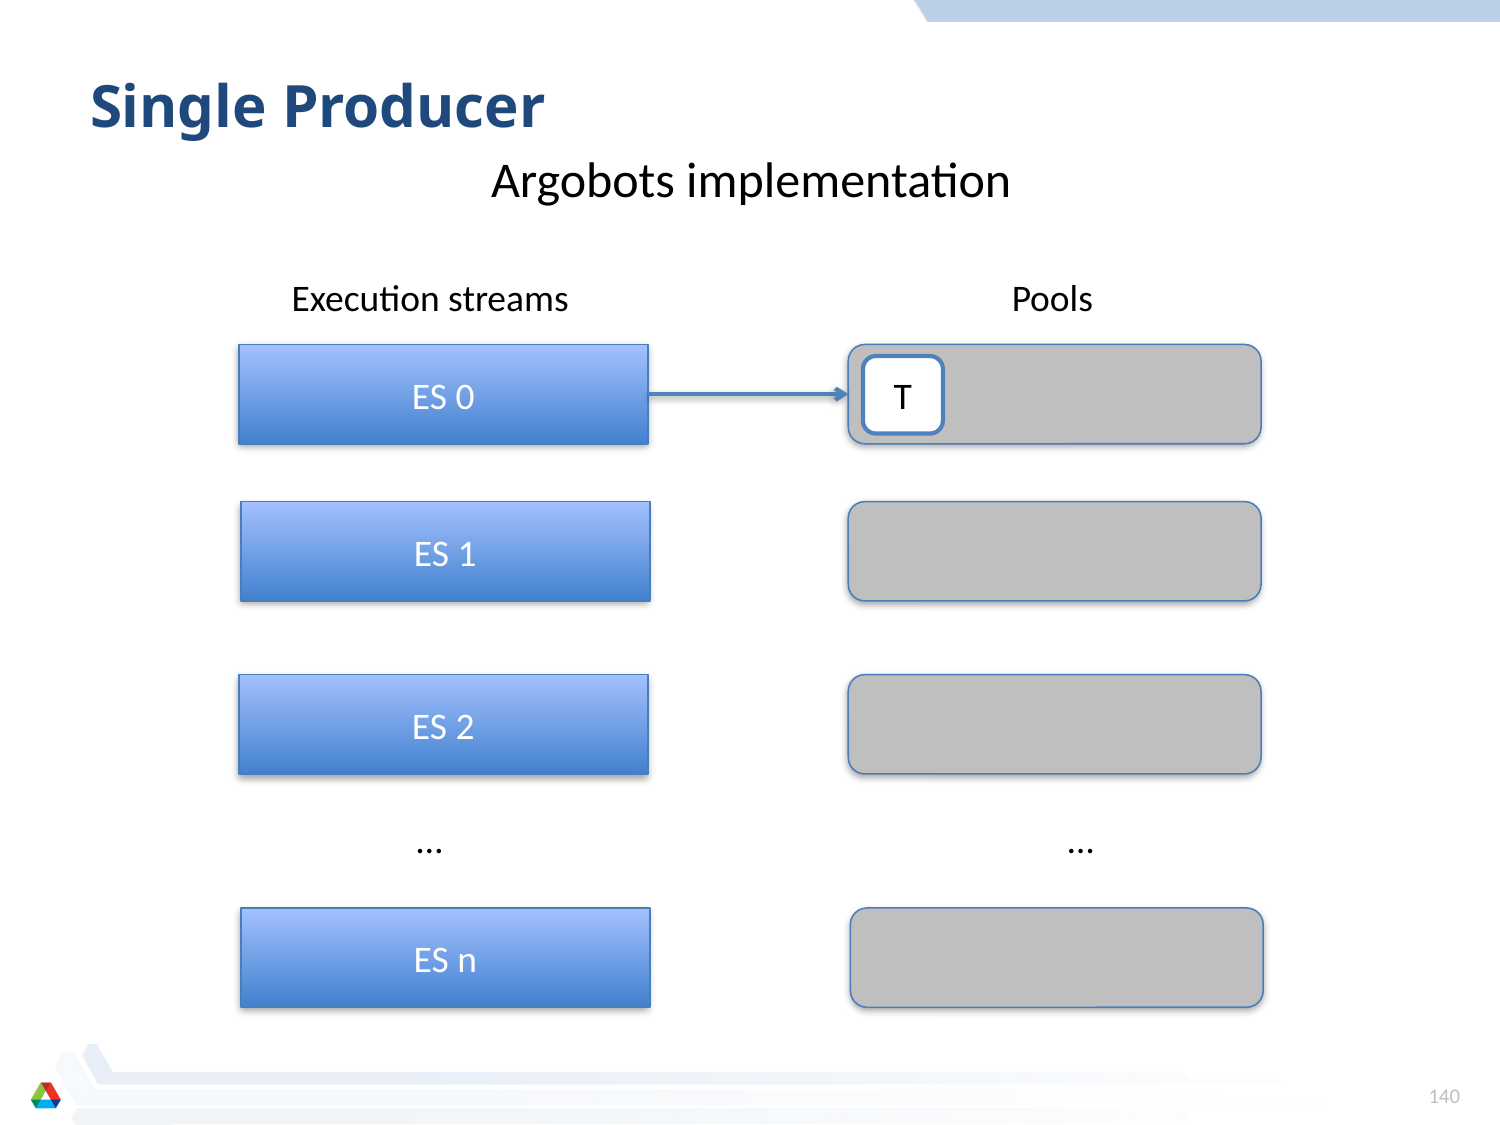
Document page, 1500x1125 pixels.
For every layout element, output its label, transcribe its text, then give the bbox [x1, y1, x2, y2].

text_box … [1053, 808, 1109, 868]
slide_number 140 [1125, 1065, 1475, 1125]
text_box ES 0 [238, 344, 648, 444]
title Single Producer [75, 45, 1425, 163]
text_box ES 1 [240, 501, 650, 601]
text_box T [862, 355, 943, 434]
picture [0, 0, 1500, 22]
text_box [848, 501, 1262, 601]
text_box Pools [997, 266, 1109, 327]
text_box ES n [240, 907, 650, 1008]
text_box [850, 907, 1264, 1008]
picture [0, 1039, 1500, 1125]
text_box Execution streams [276, 266, 585, 327]
text_box ES 2 [238, 674, 648, 774]
text_box [848, 674, 1262, 774]
text_box [848, 344, 1262, 444]
text_box Argobots implementation [476, 140, 1027, 216]
text_box … [401, 808, 458, 868]
